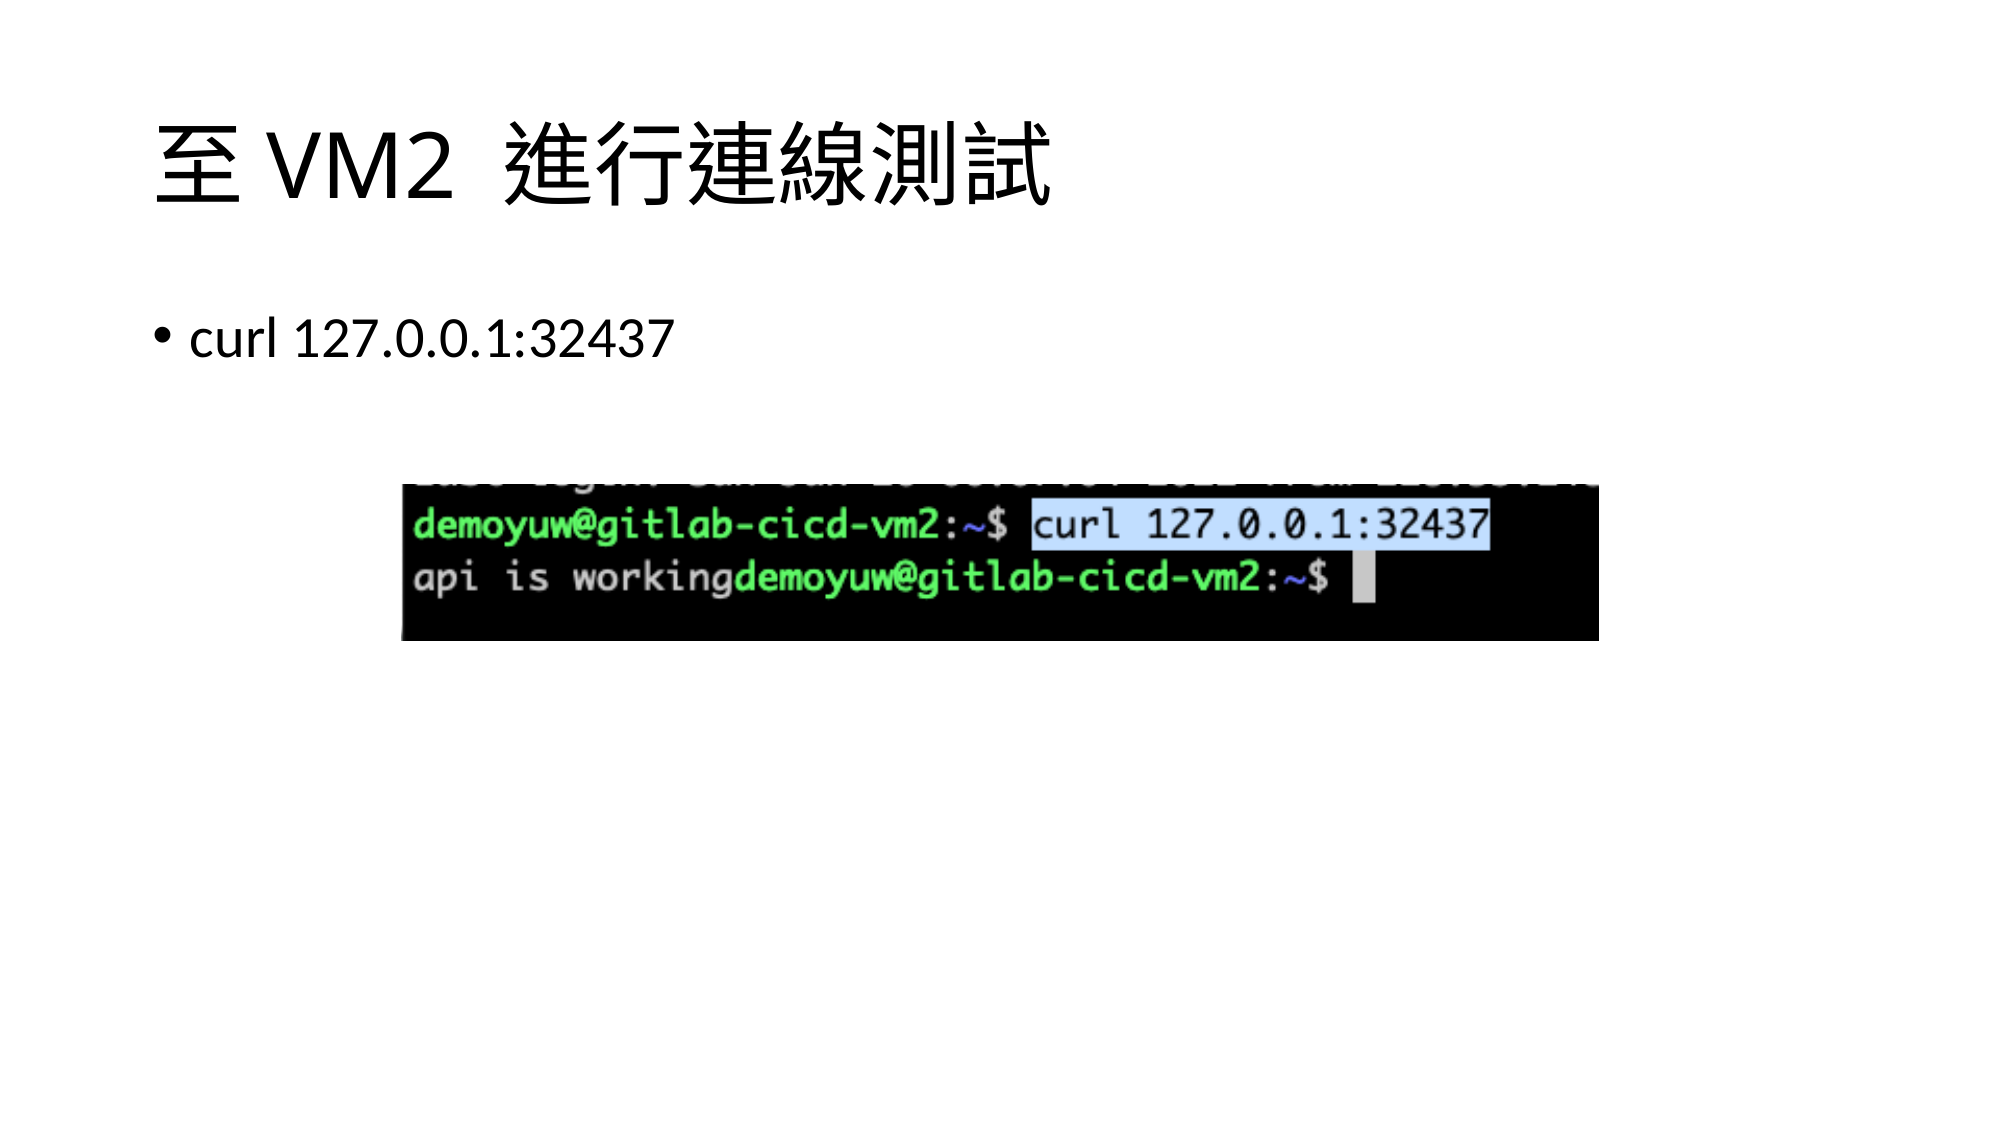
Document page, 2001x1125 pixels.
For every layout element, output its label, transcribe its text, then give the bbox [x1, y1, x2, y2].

picture [401, 484, 1599, 641]
list curl 127.0.0.1:32437 [137, 299, 1863, 1014]
title 至VM2 進行連線測試 [137, 59, 1863, 278]
